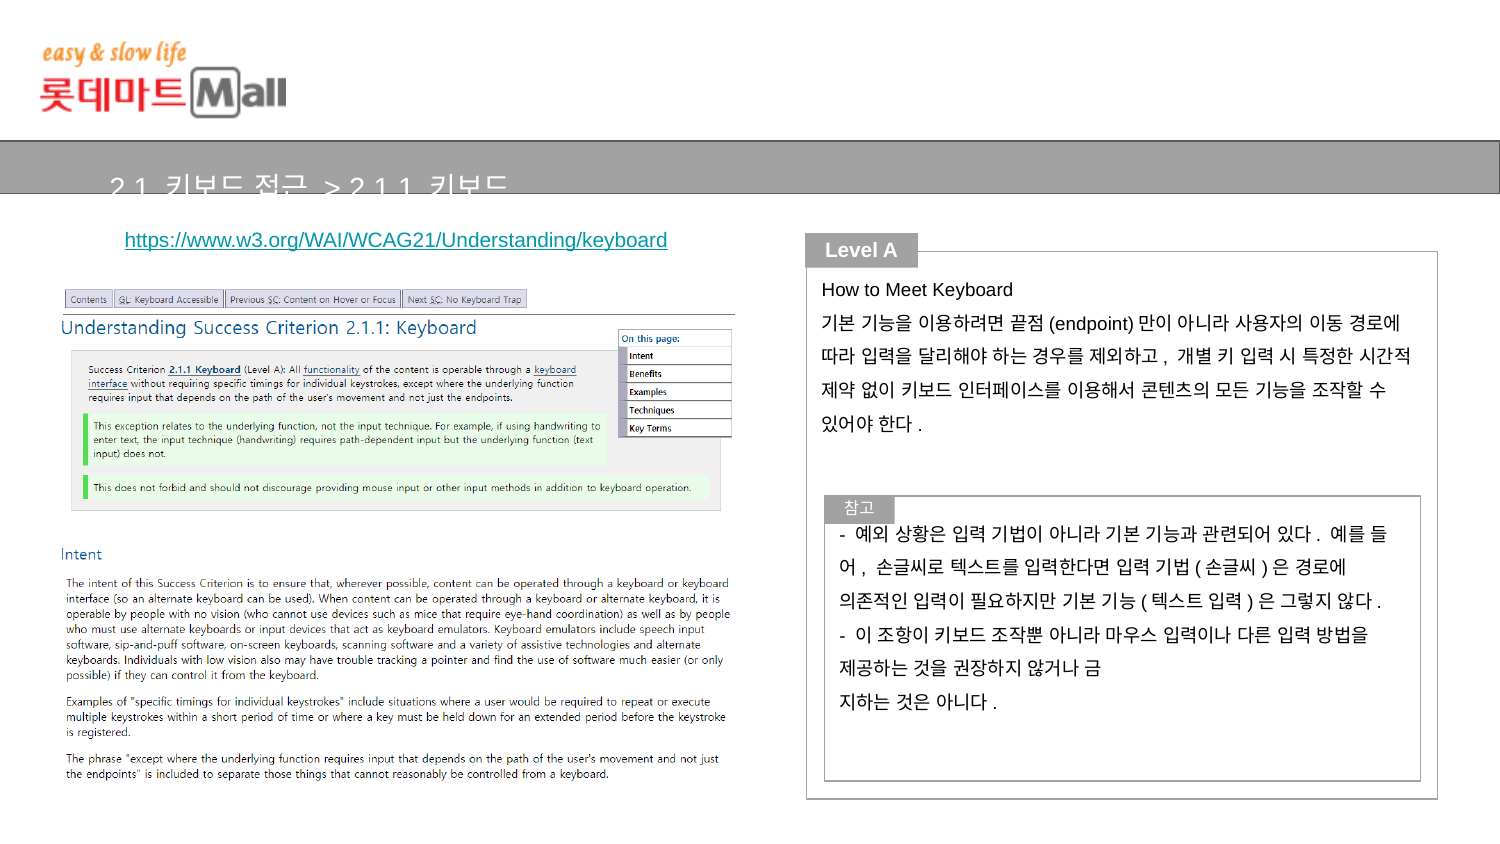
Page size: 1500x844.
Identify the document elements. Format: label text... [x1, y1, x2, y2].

text_box Level A [805, 233, 918, 268]
text_box https://www.w3.org/WAI/WCAG21/Understanding/keyboard [41, 211, 750, 259]
text_box 2.1 키보드 접근 > 2.1.1 키보드 [94, 137, 1406, 199]
text_box How to Meet Keyboard 기본 기능을 이용하려면 끝점(endpoint)만이 아니라 사용자의 이동 경로에 따라 입력을 달리해야 하는 경우를 제외하고, 개별 키 입력 시 특정한 시간적 제약 없이 키보드 인터페이스를 이용해서 콘텐츠의 모든 기능을 조작할 수 있어야 한다. [806, 251, 1438, 800]
picture [39, 41, 286, 120]
text_box - 예외 상황은 입력 기법이 아니라 기본 기능과 관련되어 있다. 예를 들어, 손글씨로 텍스트를 입력한다면 입력 기법(손글씨)은 경로에 의존적인 입력이 필요하지만 기본 기능(텍스트 입력)은 그렇지 않다. - 이 조항이 키보드 조작뿐 아니라 마우스 입력이나 다른 입력 방법을 제공하는 것을 권장하지 않거나 금 지하는 것은 아니다. [824, 496, 1421, 782]
picture [41, 275, 751, 790]
text_box 참고 [824, 495, 895, 524]
